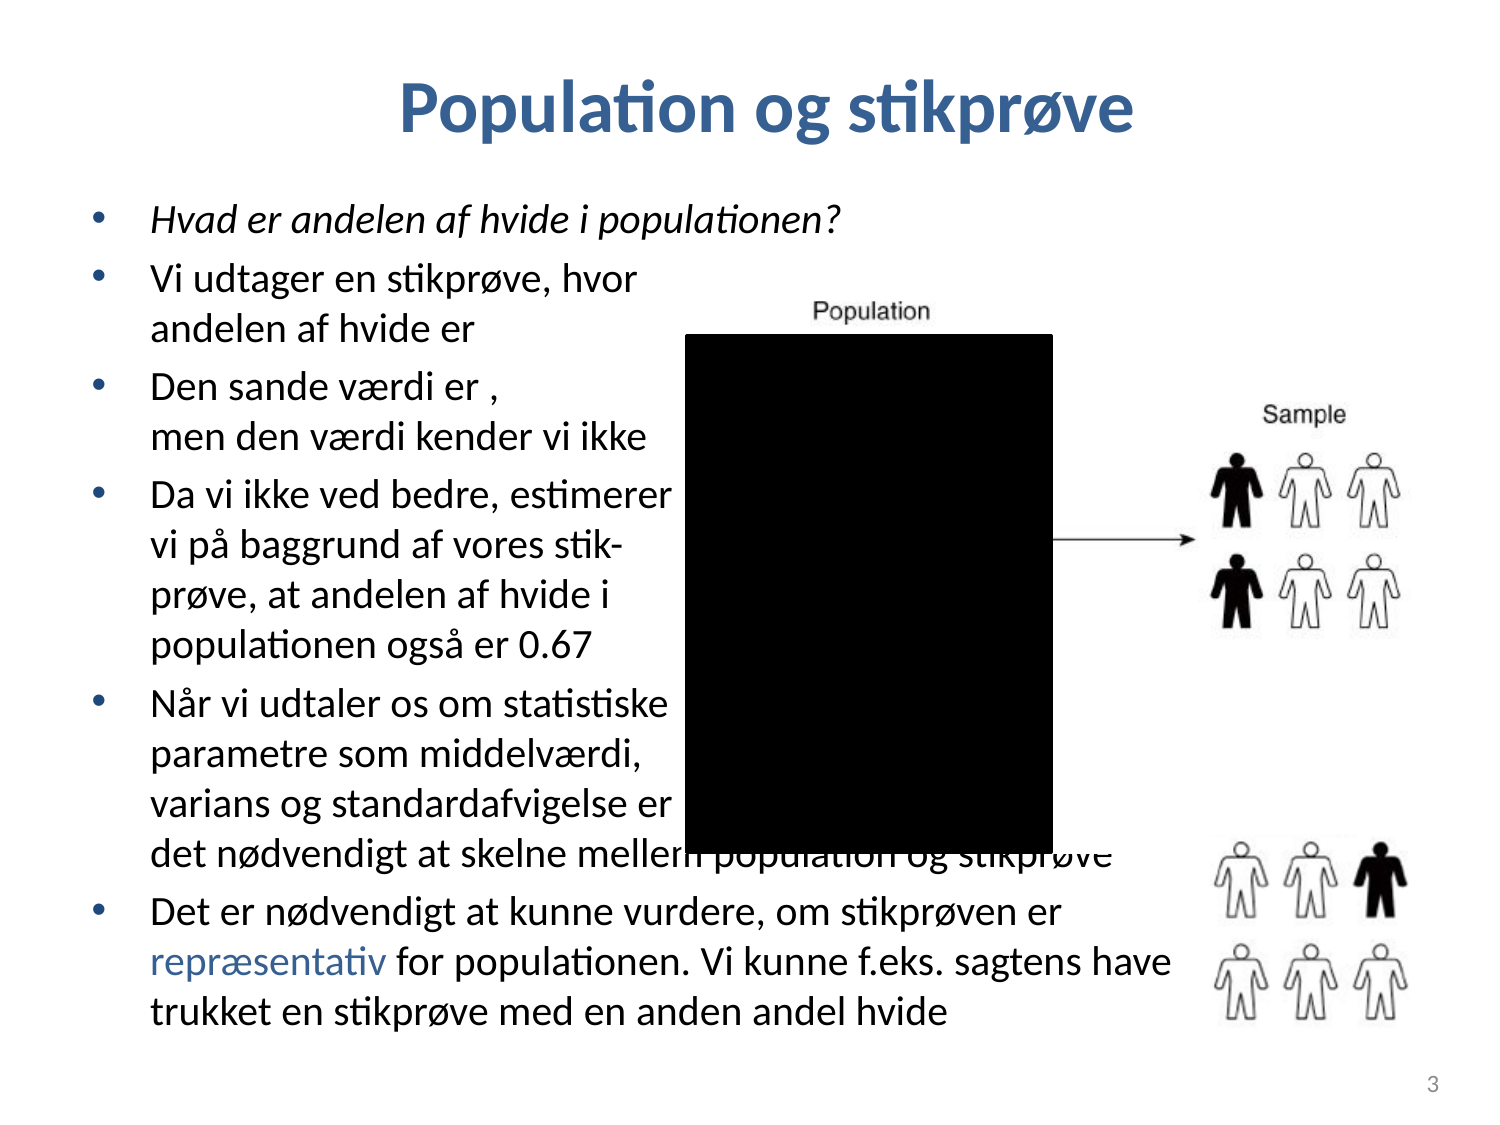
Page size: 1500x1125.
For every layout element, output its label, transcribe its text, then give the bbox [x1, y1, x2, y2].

title Population og stikprøve [76, 45, 1459, 161]
slide_number 3 [1104, 1058, 1455, 1107]
picture [681, 270, 1448, 1036]
